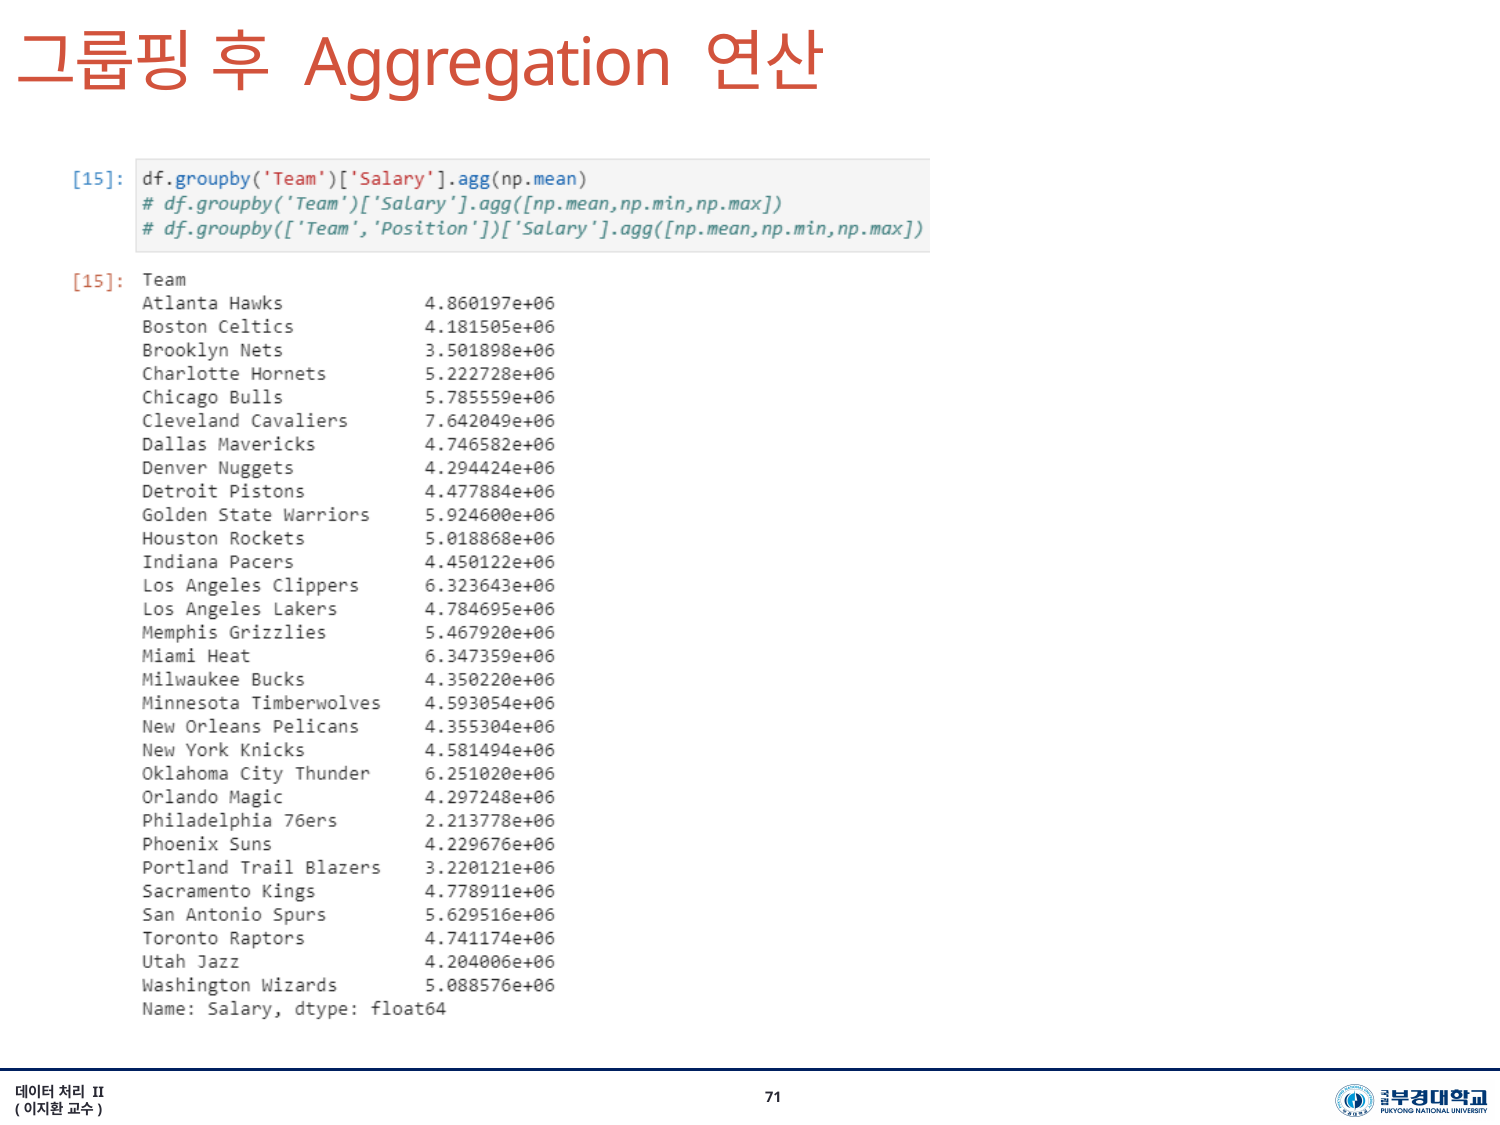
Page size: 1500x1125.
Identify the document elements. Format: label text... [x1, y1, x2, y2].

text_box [275, 2, 725, 206]
slide_number 데이터 처리 II (이지환 교수) [0, 1082, 303, 1118]
title 그룹핑 후 Aggregation 연산 [0, 1, 276, 116]
picture [1330, 1079, 1495, 1121]
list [60, 149, 931, 1034]
title 그룹핑 후 Aggregation 연산 [727, 1, 1500, 116]
